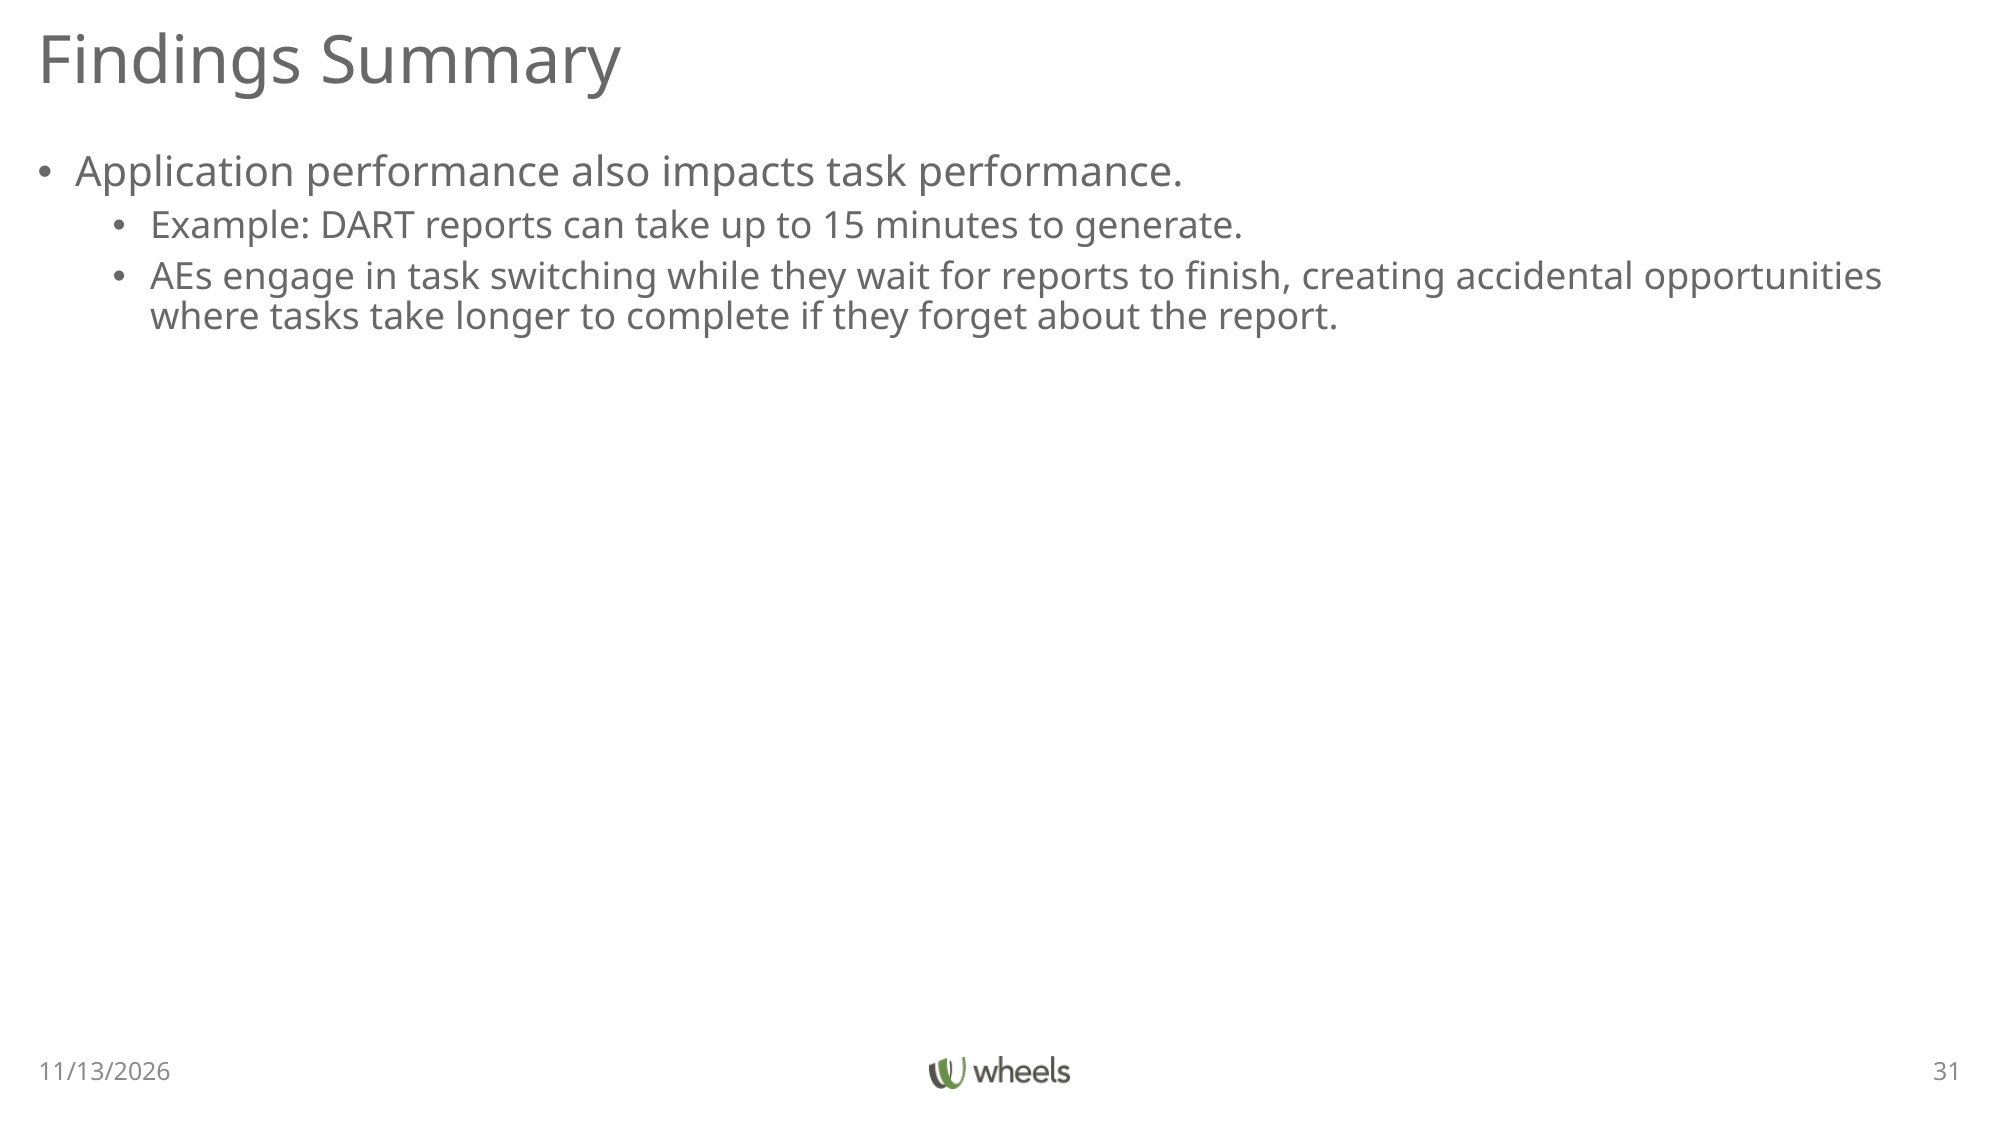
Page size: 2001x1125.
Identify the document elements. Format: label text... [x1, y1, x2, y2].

slide_number 31 [1549, 1042, 2000, 1103]
list Application performance also impacts task performance. Example: DART reports can take up to 15 minutes to generate. AEs engage in task switching while they wait for reports to finish, creating accidental opportunities where tasks take longer to complete if they forget about the report. [0, 143, 2000, 1014]
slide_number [0, 1042, 451, 1103]
picture [929, 1056, 1070, 1089]
title Findings Summary [0, 6, 2000, 119]
